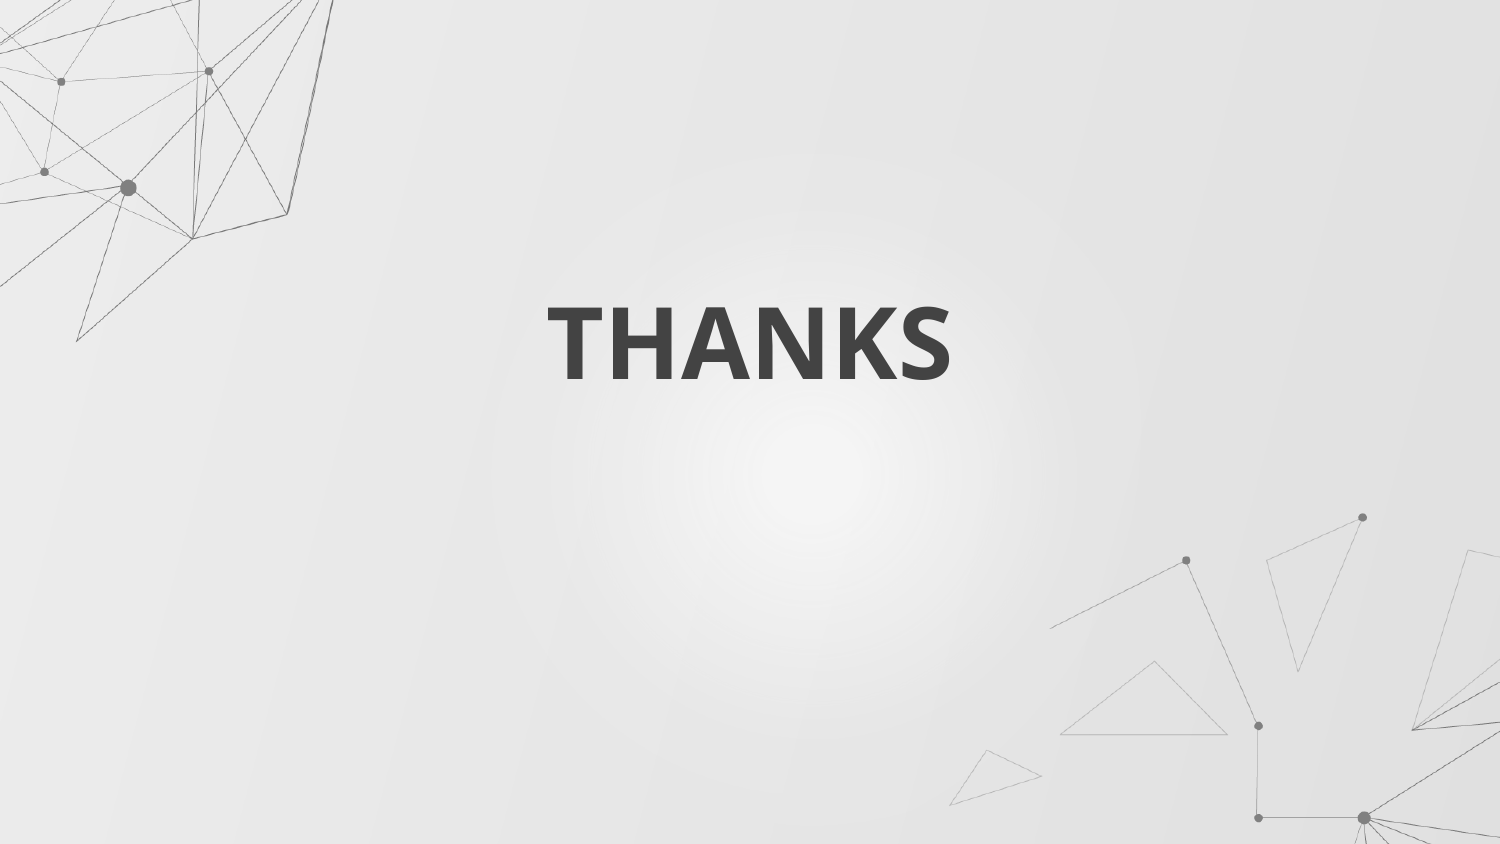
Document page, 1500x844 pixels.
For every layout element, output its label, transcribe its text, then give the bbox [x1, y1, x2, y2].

text_box THANKS [323, 190, 1177, 415]
picture [0, 0, 1500, 844]
